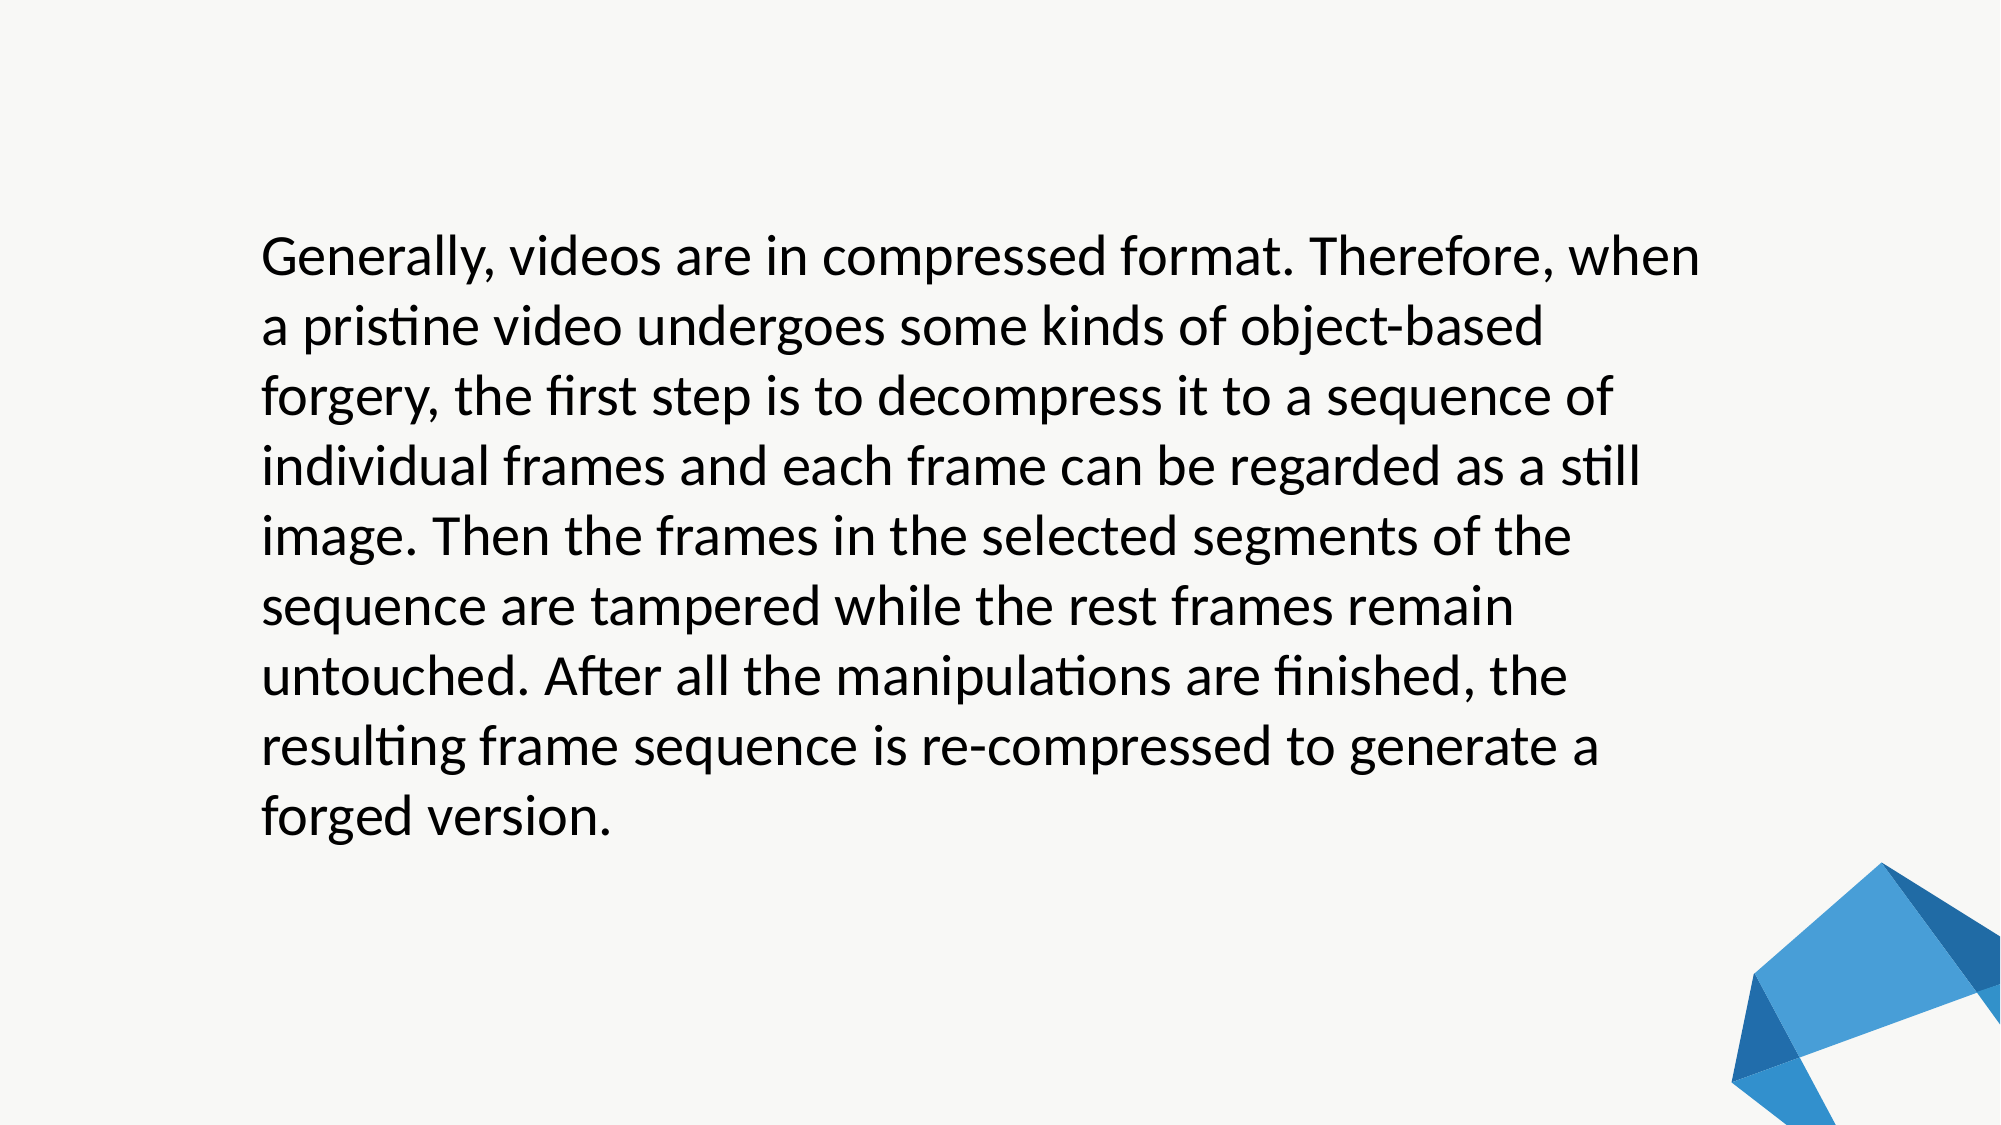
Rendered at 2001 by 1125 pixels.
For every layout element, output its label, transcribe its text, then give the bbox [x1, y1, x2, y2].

text_box Generally, videos are in compressed format. Therefore, when a pristine video undergoes some kinds of object-based forgery, the first step is to decompress it to a sequence of individual frames and each frame can be regarded as a still image. Then the frames in the selected segments of the sequence are tampered while the rest frames remain untouched. After all the manipulations are finished, the resulting frame sequence is re-compressed to generate a forged version. [246, 210, 1738, 855]
